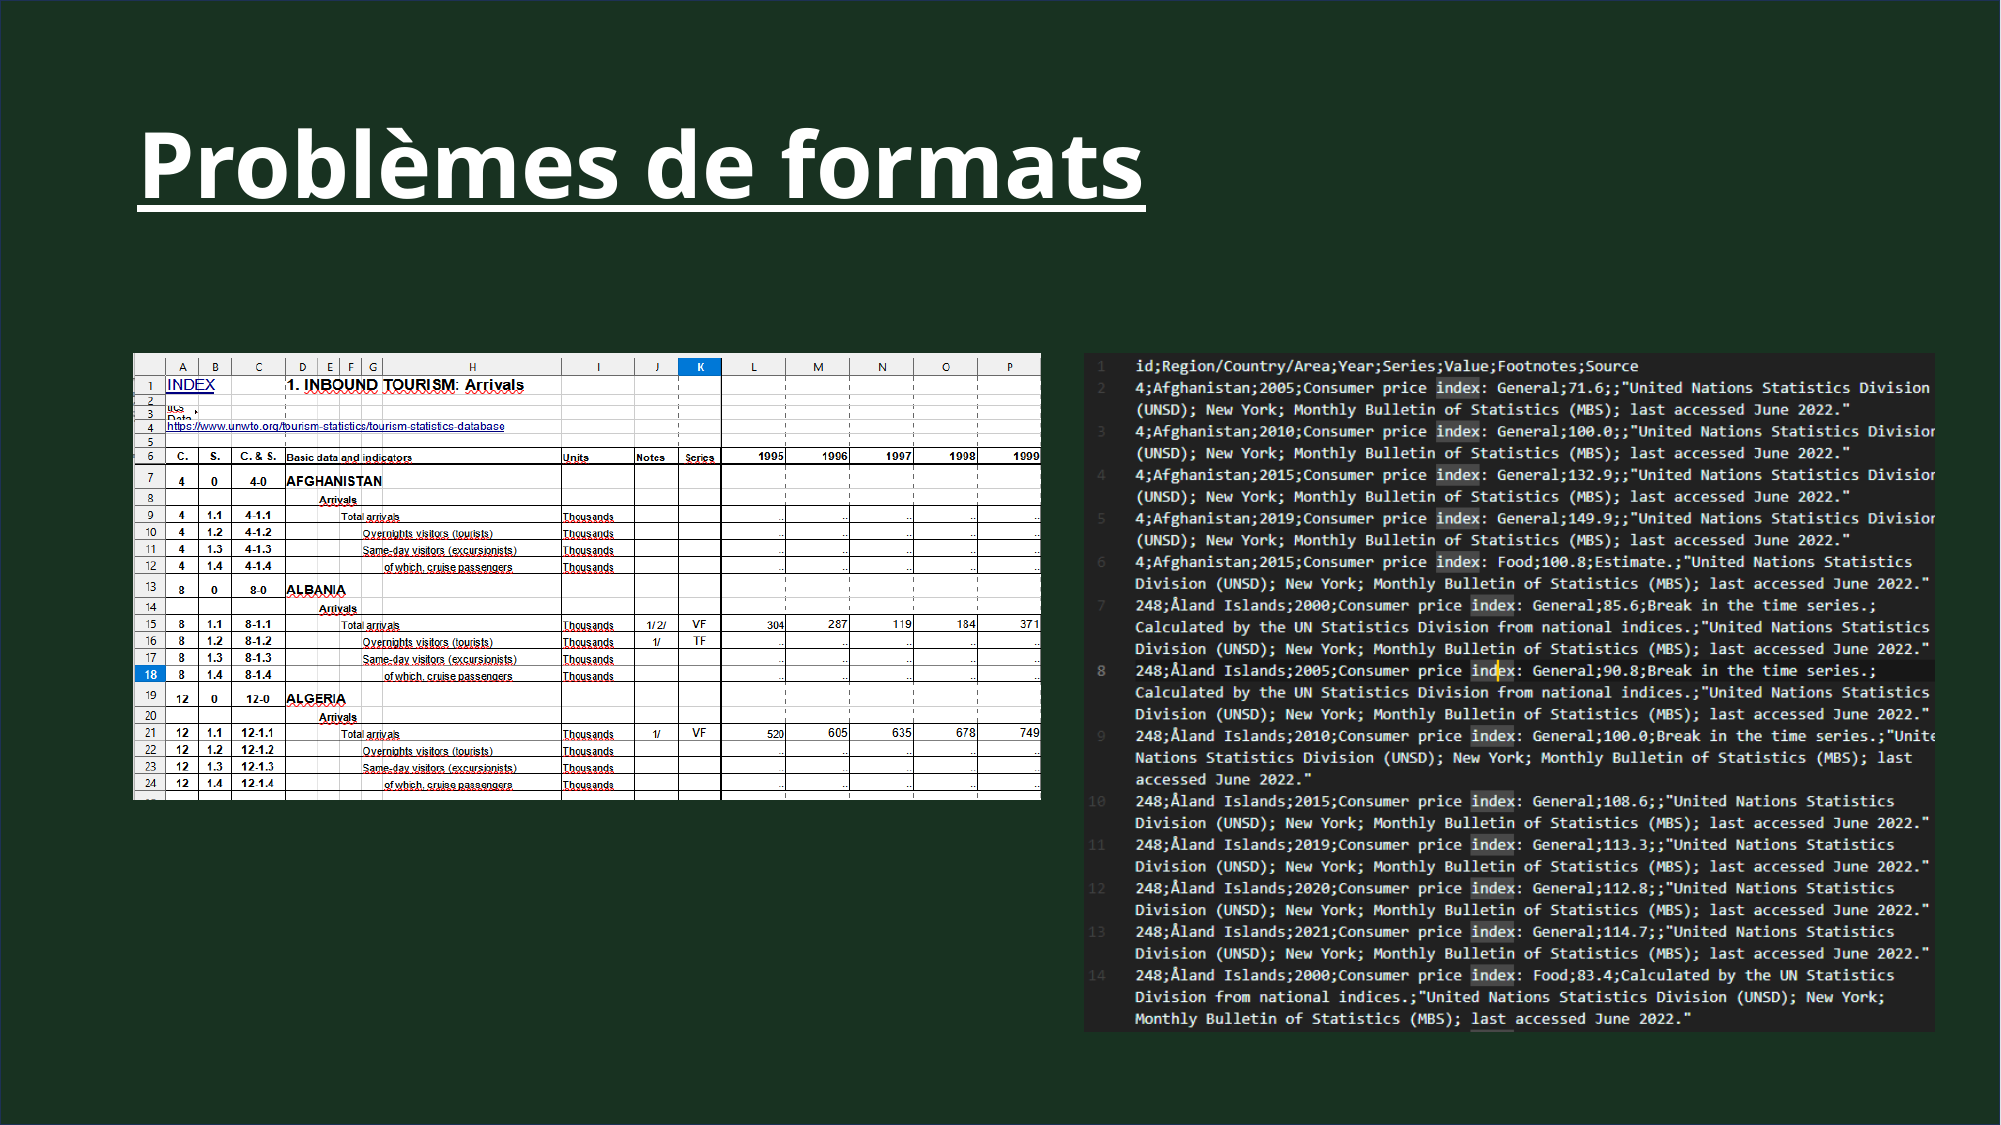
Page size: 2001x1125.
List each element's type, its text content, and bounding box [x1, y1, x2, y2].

picture [1084, 353, 1935, 1032]
picture [133, 353, 1041, 800]
title Problèmes de formats [137, 59, 1863, 278]
